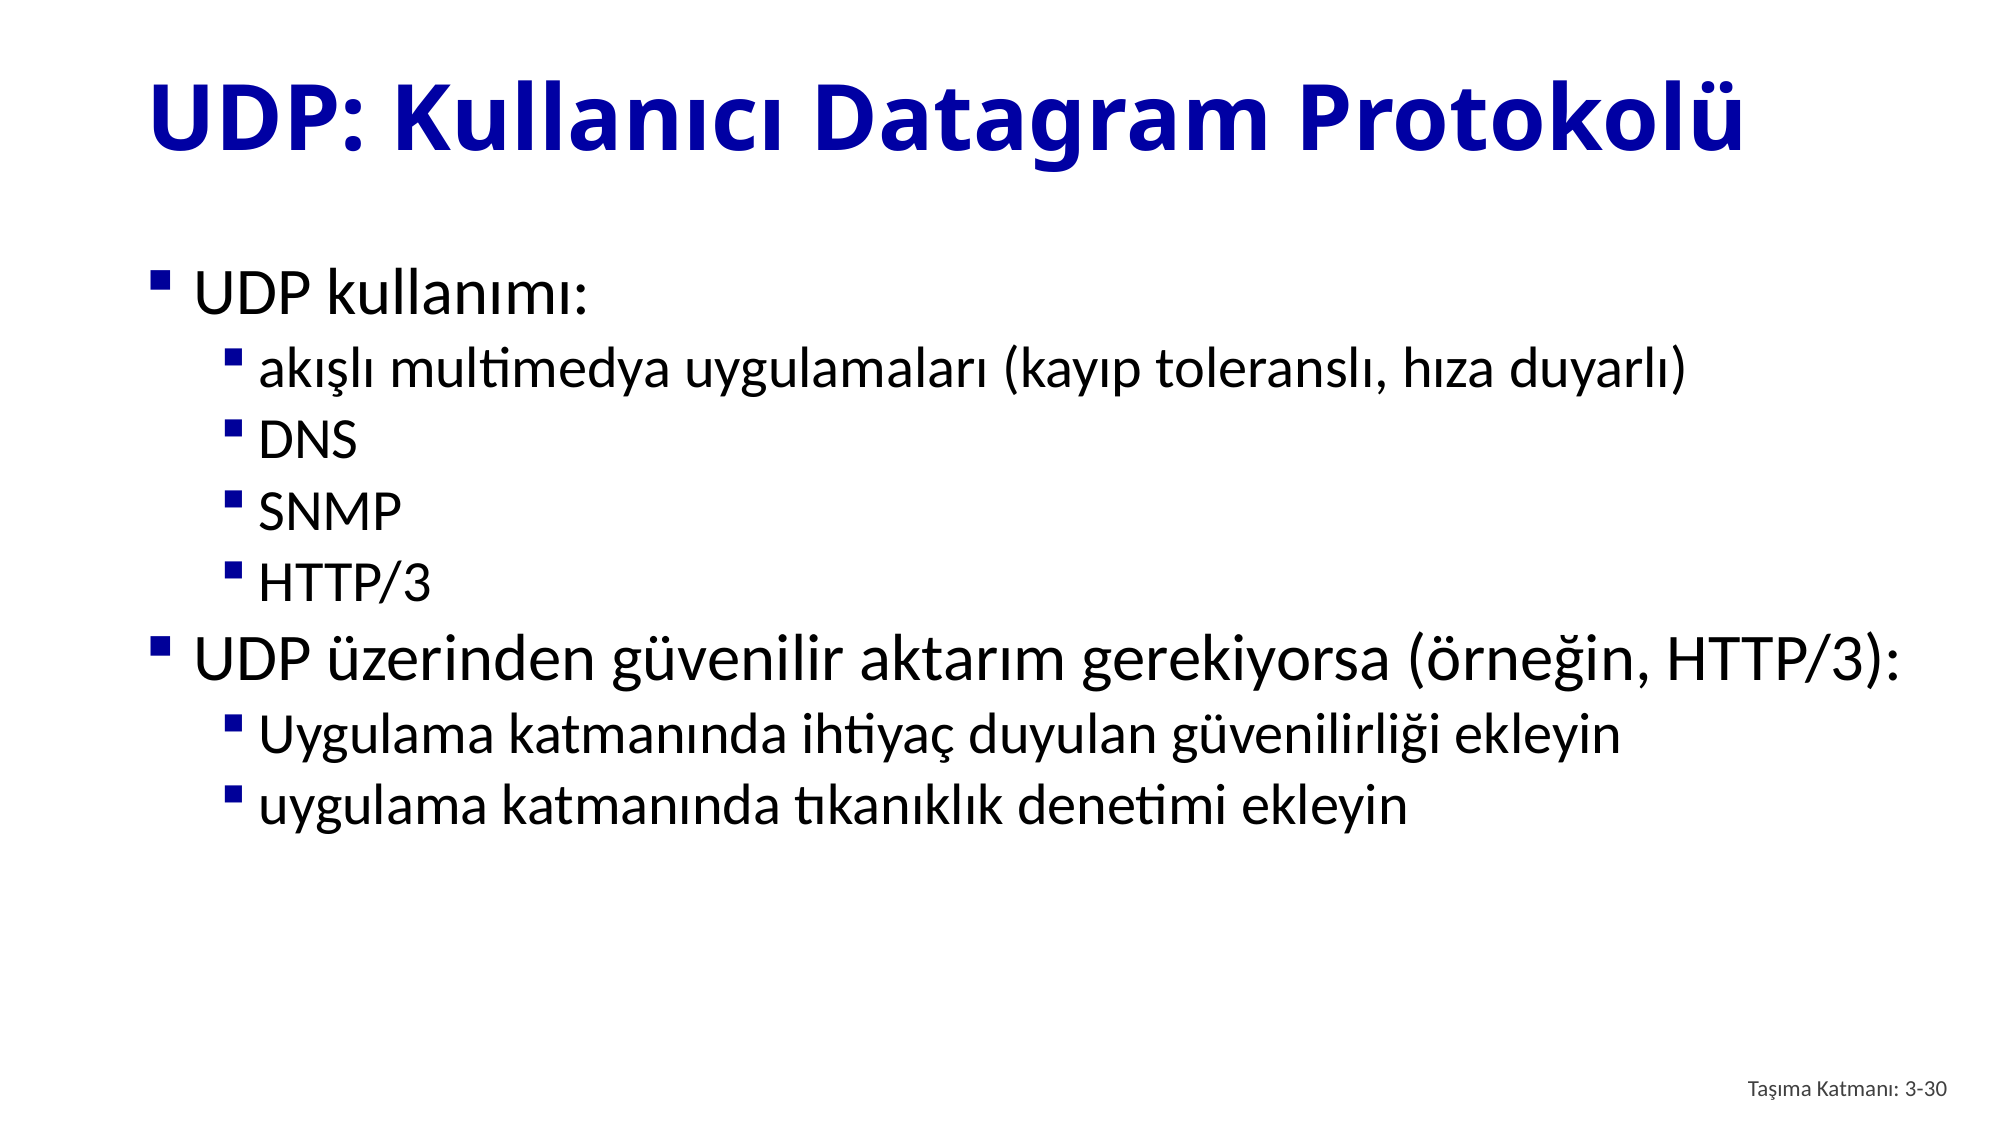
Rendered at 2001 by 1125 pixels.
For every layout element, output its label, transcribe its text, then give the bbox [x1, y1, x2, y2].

slide_number Taşıma Katmanı: 3-30 [1512, 1056, 1963, 1117]
text_box UDP kullanımı: akışlı multimedya uygulamaları (kayıp toleranslı, hıza duyarlı) DNS SNMP HTTP/3 UDP üzerinden güvenilir aktarım gerekiyorsa (örneğin, HTTP/3): Uygulama katmanında ihtiyaç duyulan güvenilirliği ekleyin uygulama katmanında tıkanıklık denetimi ekleyin [131, 253, 1952, 1055]
title UDP: Kullanıcı Datagram Protokolü [131, 47, 1952, 195]
